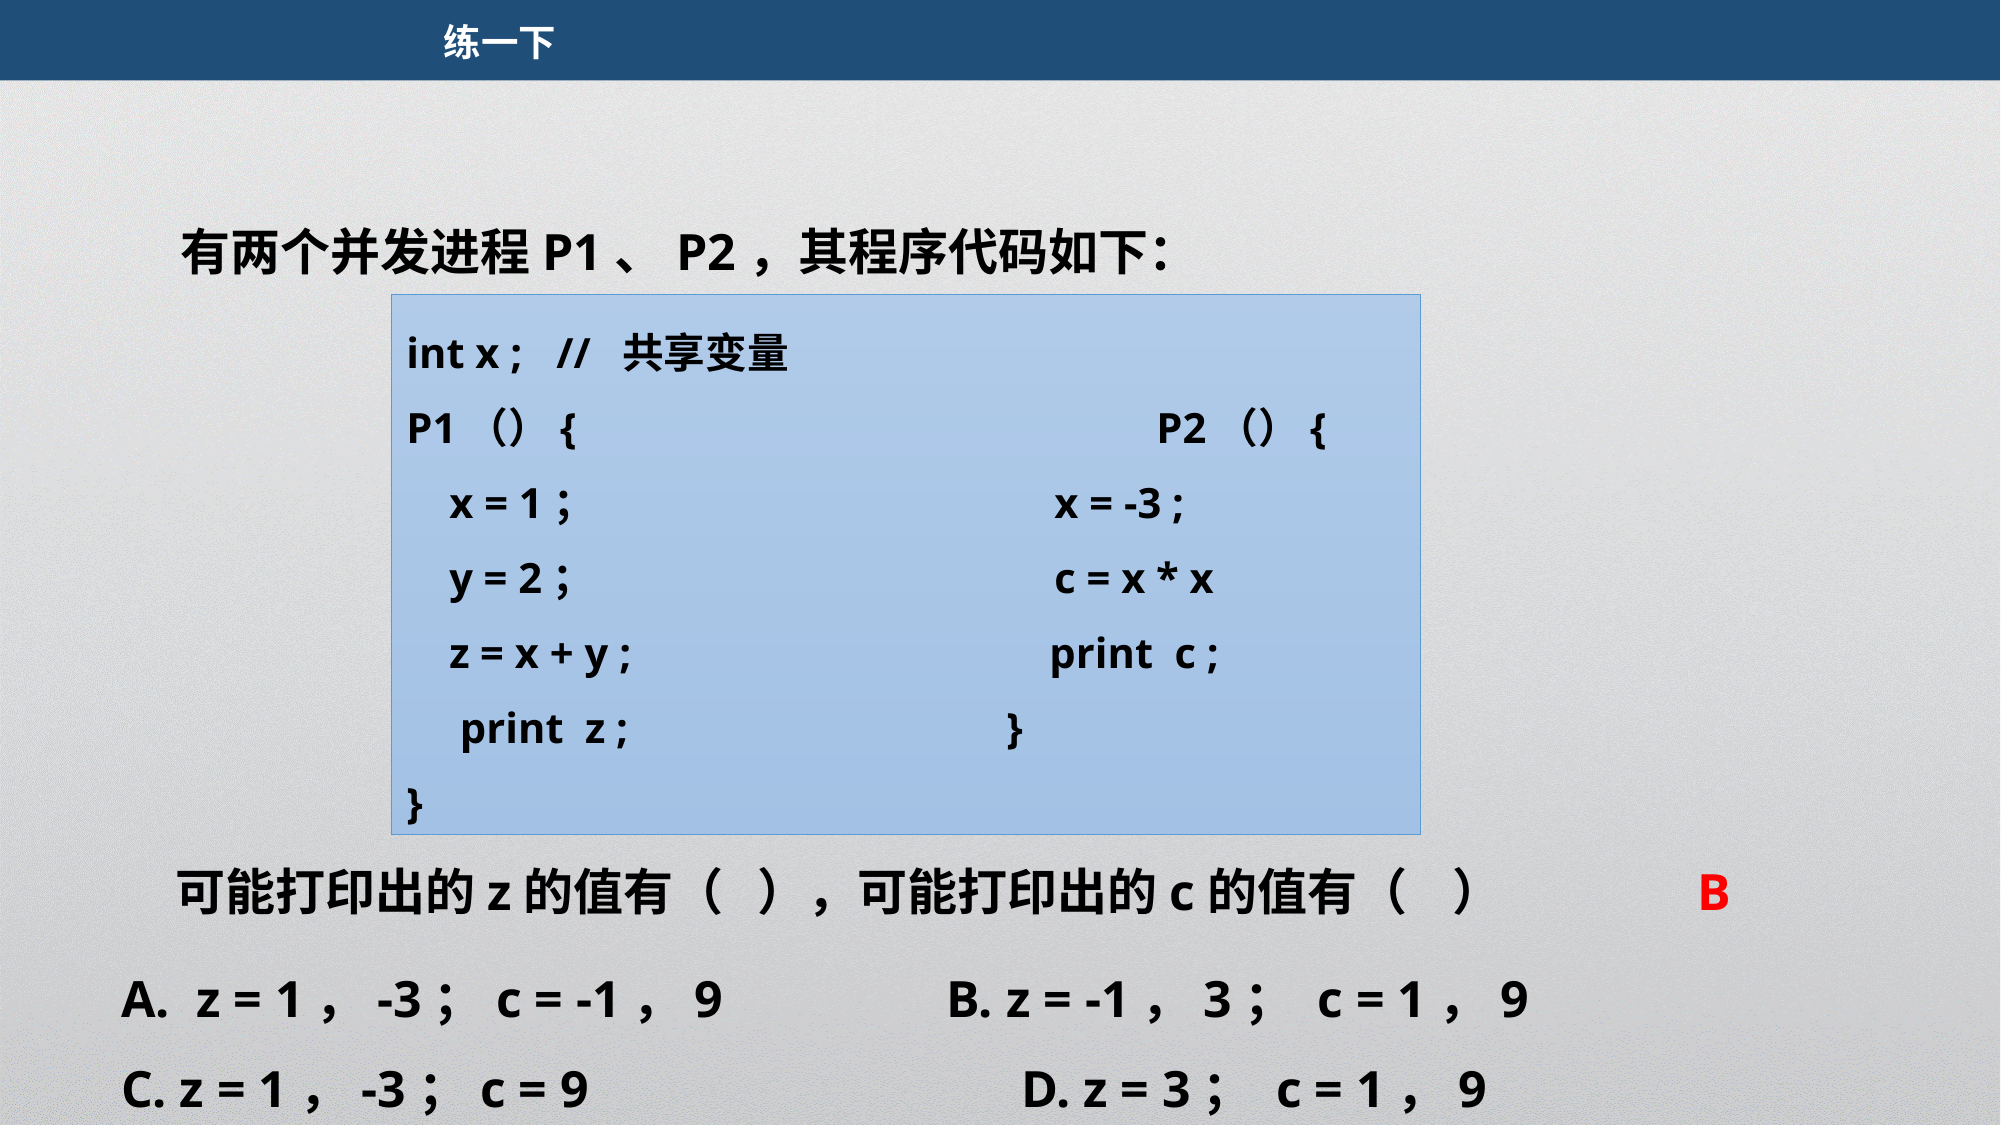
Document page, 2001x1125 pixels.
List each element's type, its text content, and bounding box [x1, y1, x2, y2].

text_box 有两个并发进程P1、P2，其程序代码如下： [165, 182, 1835, 378]
picture [0, 0, 2001, 1125]
text_box B [1682, 823, 1746, 928]
text_box z = 1，-3；c = -1，9 B. z = -1，3； c = 1，9 C. z = 1，-3；c = 9 D. z = 3； c = 1，9 [106, 930, 1544, 1125]
text_box int x ; // 共享变量 P1（）{ P2（）{ x = 1； x = -3 ; y = 2； c = x * x z = x + y ; print c ; print z ; } } [391, 294, 1421, 823]
text_box 练一下 [0, 11, 1000, 71]
text_box 可能打印出的z的值有（ ），可能打印出的c的值有（ ） [160, 823, 1518, 928]
text_box [0, 0, 2000, 81]
